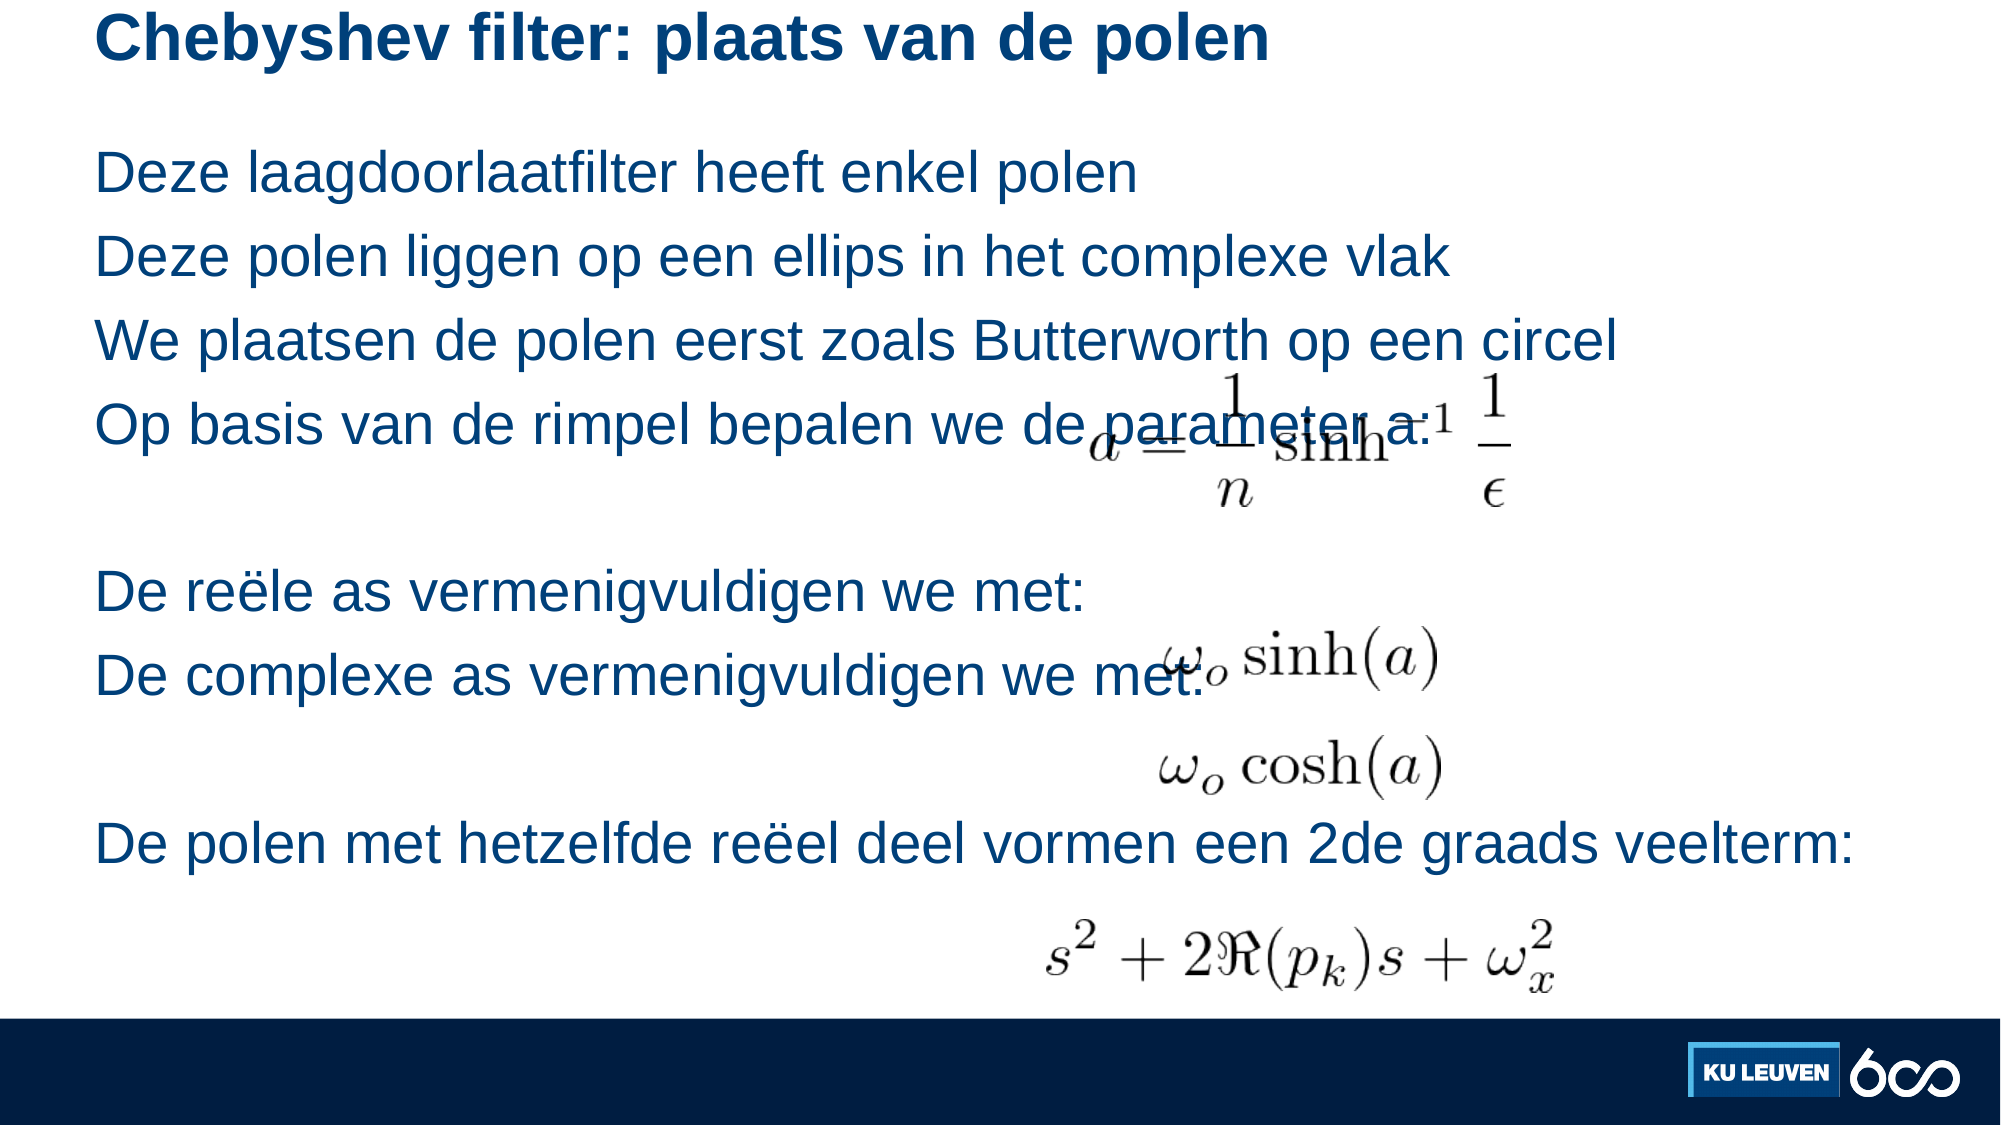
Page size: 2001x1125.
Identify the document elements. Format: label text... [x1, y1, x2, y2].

list Deze laagdoorlaatfilter heeft enkel polen Deze polen liggen op een ellips in het complexe vlak We plaatsen de polen eerst zoals Butterworth op een circel Op basis van de rimpel bepalen we de parameter a: De reële as vermenigvuldigen we met: De complexe as vermenigvuldigen we met: De polen met hetzelfde reëel deel vormen een 2de graads veelterm: [94, 142, 1900, 876]
picture [1046, 919, 1554, 993]
picture [1688, 1042, 1960, 1097]
picture [1089, 373, 1511, 507]
picture [1163, 626, 1437, 691]
title Chebyshev filter: plaats van de polen [94, 2, 1906, 110]
picture [1159, 735, 1441, 800]
